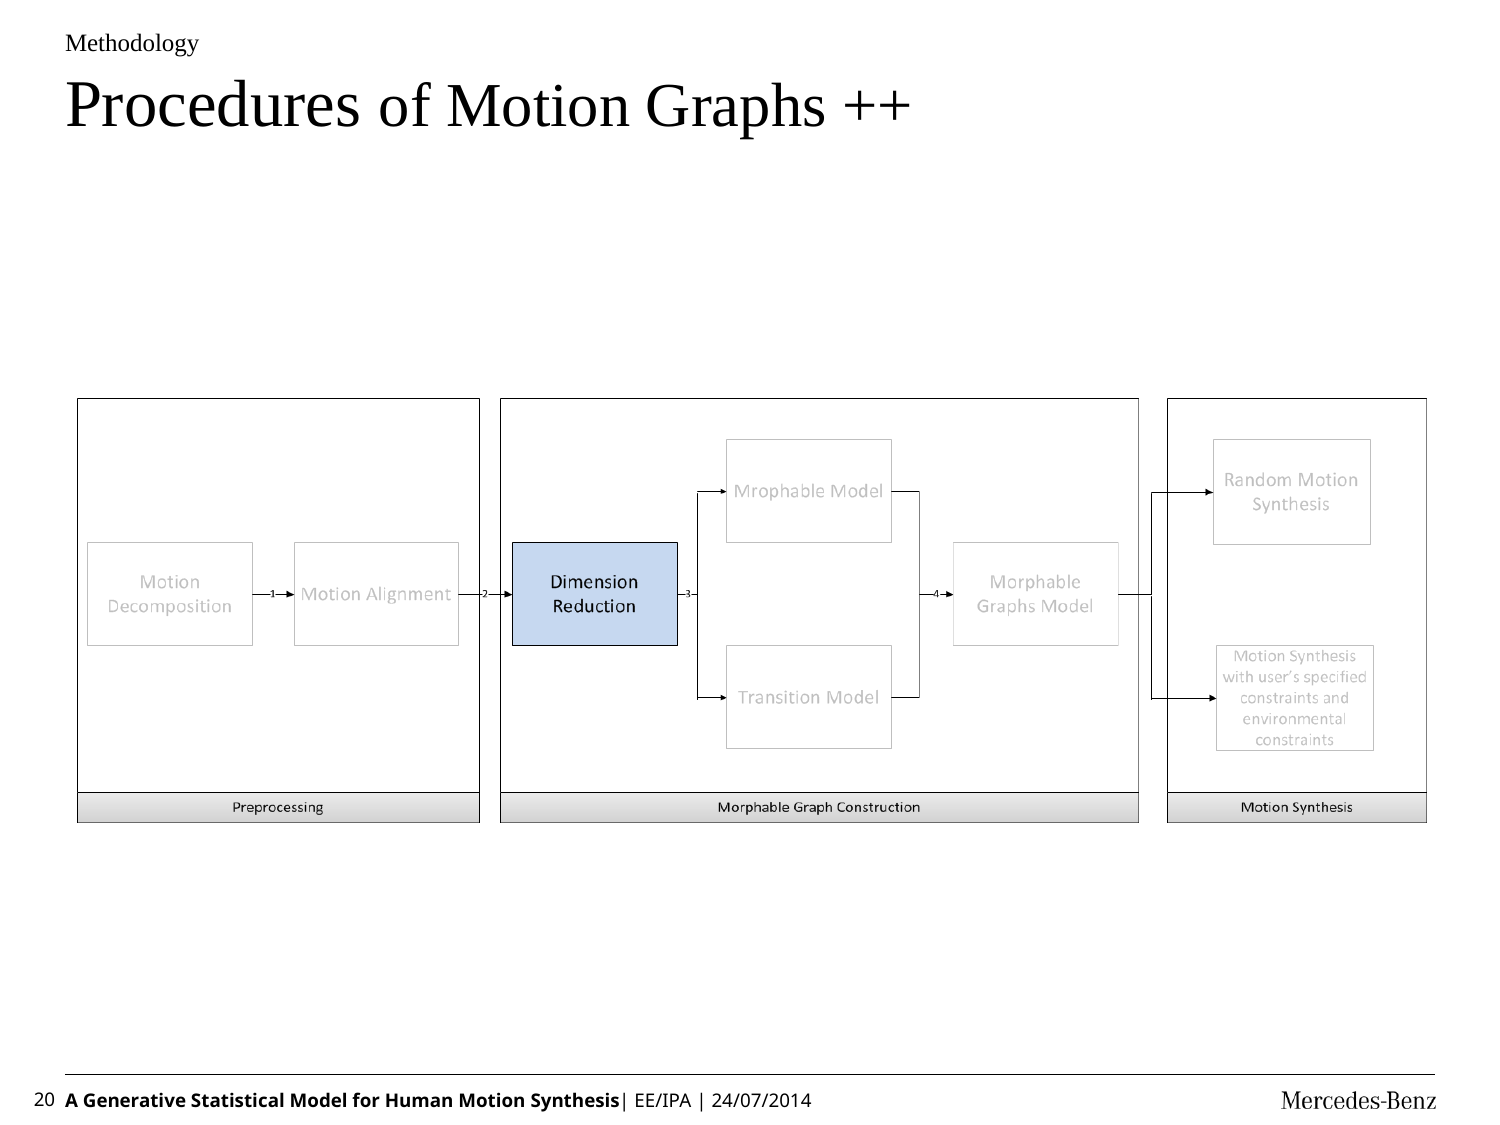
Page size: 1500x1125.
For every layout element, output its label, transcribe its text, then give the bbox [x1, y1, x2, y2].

text_box [64, 233, 1435, 1050]
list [76, 396, 1427, 823]
picture [1281, 1091, 1436, 1109]
footer A Generative Statistical Model for Human Motion Synthesis| EE/IPA | 24/07/2014 [64, 1074, 869, 1125]
list Methodology [64, 23, 928, 59]
slide_number 20 [14, 1074, 56, 1125]
title Procedures of Motion Graphs ++ [64, 60, 1435, 208]
